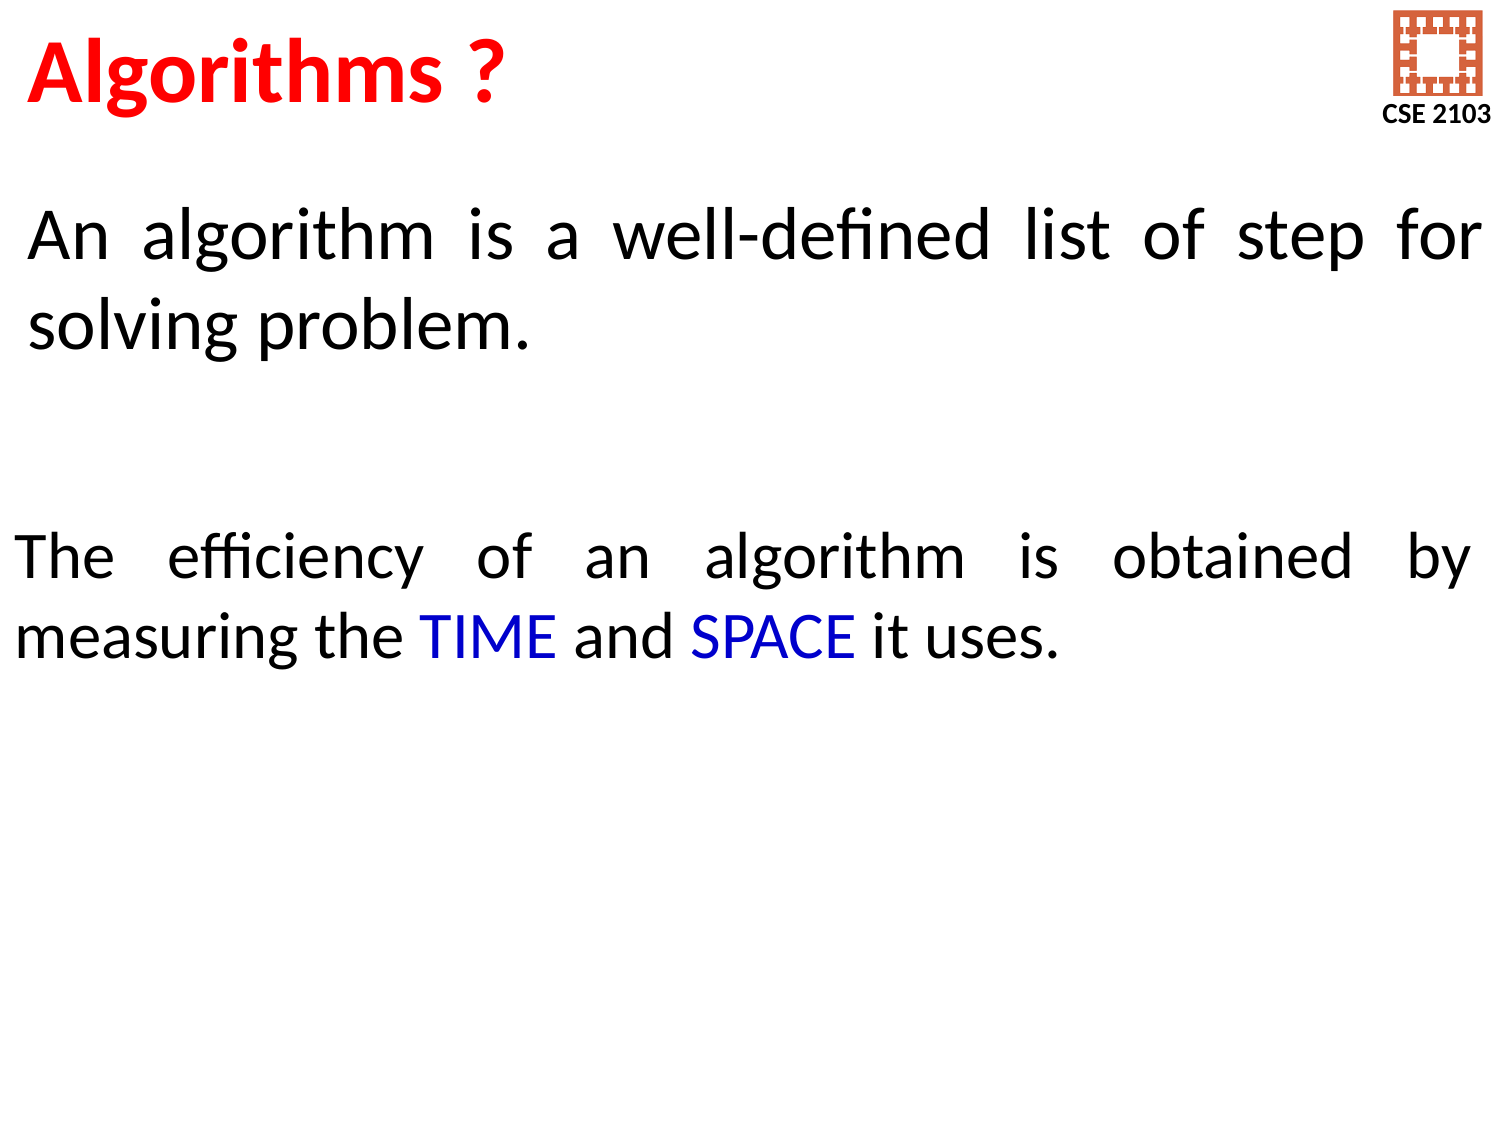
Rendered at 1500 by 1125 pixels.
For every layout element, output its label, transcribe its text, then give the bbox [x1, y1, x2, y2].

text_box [1367, 8, 1500, 138]
text_box The efficiency of an algorithm is obtained by measuring the TIME and SPACE it uses. [0, 504, 1488, 680]
text_box Algorithms ? [12, 3, 557, 128]
text_box An algorithm is a well-defined list of step for solving problem. [12, 177, 1500, 373]
